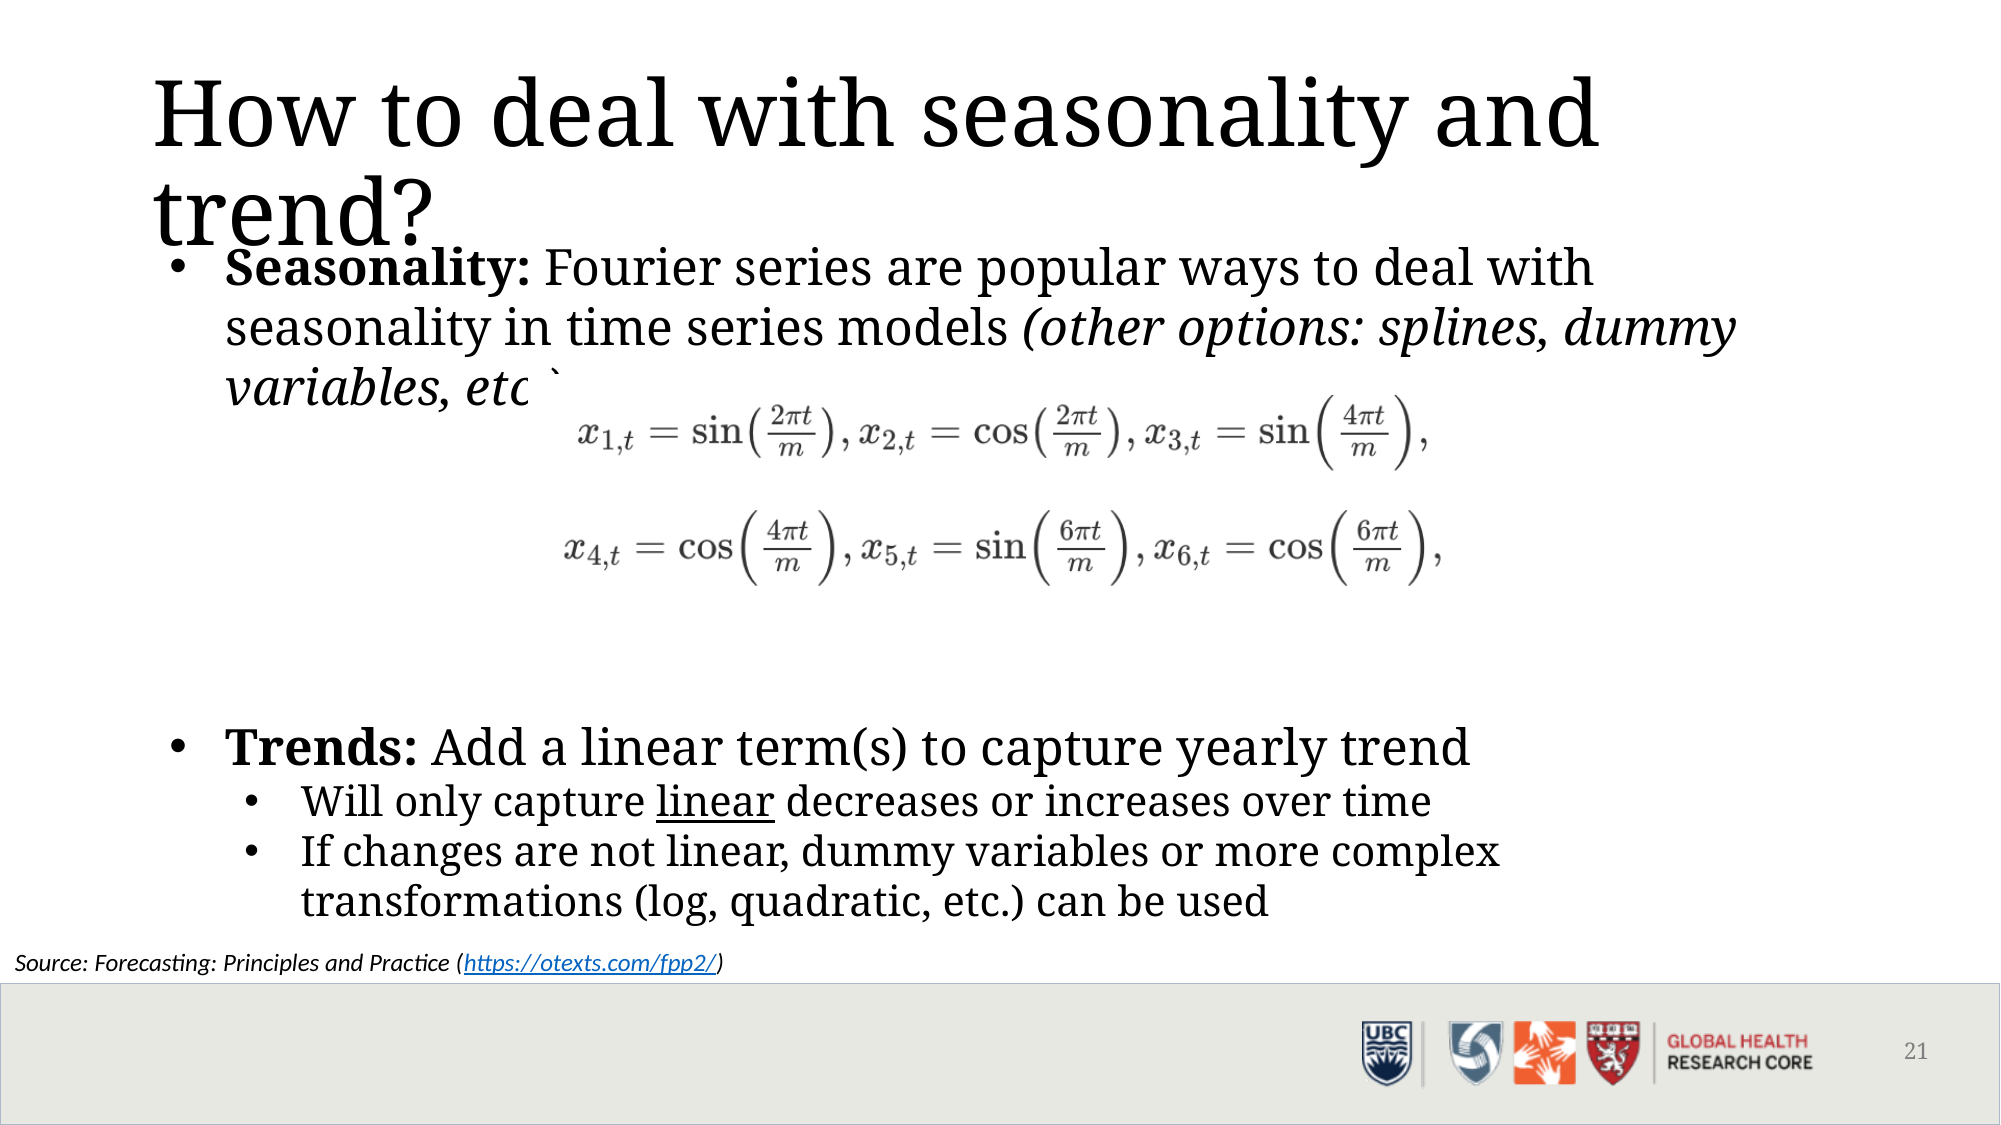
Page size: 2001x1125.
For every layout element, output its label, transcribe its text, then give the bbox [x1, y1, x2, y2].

text_box Seasonality: Fourier series are popular ways to deal with seasonality in time series models (other options: splines, dummy variables, etc.) Trends: Add a linear term(s) to capture yearly trend Will only capture linear decreases or increases over time If changes are not linear, dummy variables or more complex transformations (log, quadratic, etc.) can be used [154, 227, 1821, 993]
picture [1362, 1021, 1859, 1114]
text_box Source: Forecasting: Principles and Practice (https://otexts.com/fpp2/) [0, 939, 1251, 984]
text_box How to deal with seasonality and trend? [137, 59, 1863, 228]
picture [528, 374, 1472, 613]
